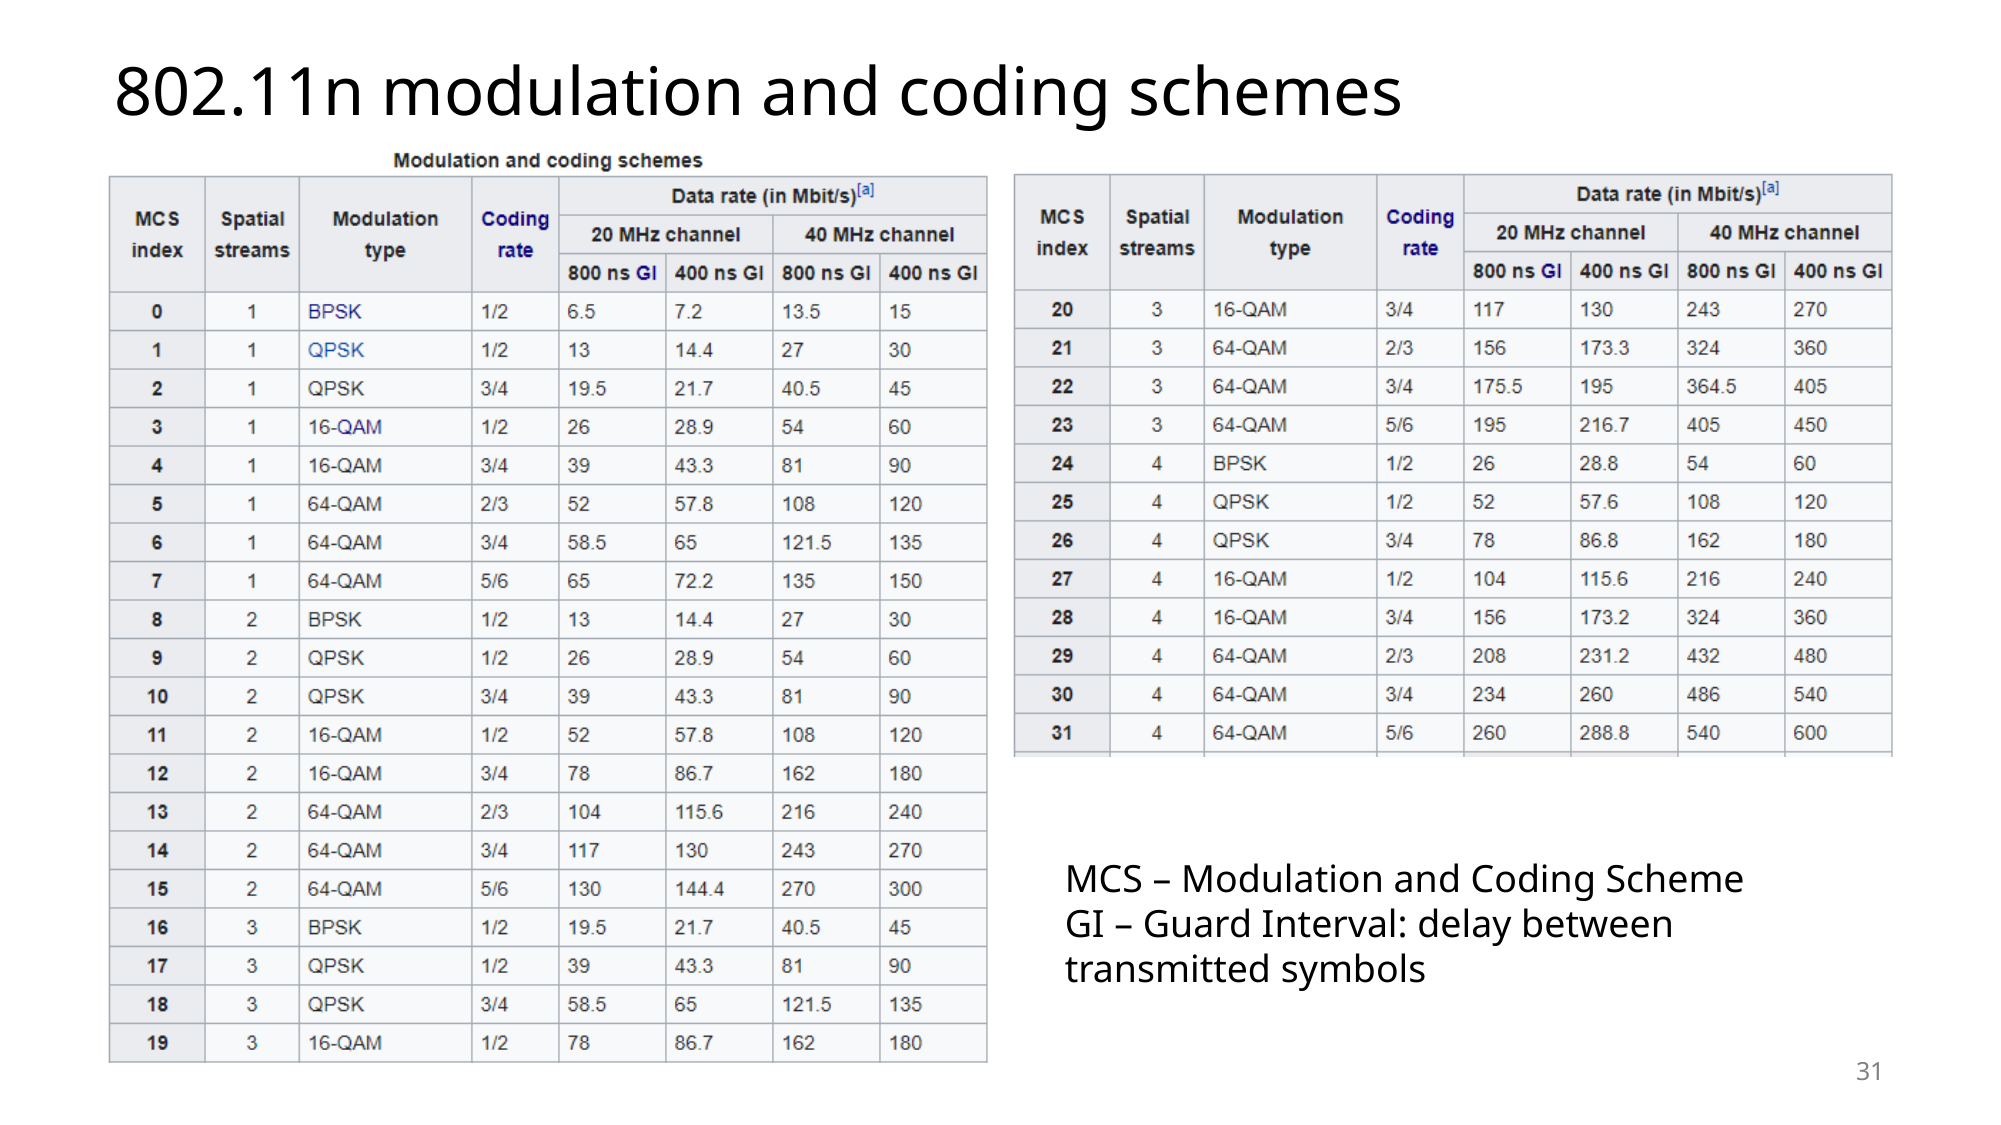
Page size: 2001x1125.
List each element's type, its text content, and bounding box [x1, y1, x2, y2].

slide_number 31 [1749, 1042, 1900, 1103]
picture [1004, 170, 1900, 757]
title 802.11n modulation and coding schemes [99, 37, 1900, 150]
picture [99, 149, 995, 1063]
text_box MCS – Modulation and Coding Scheme GI – Guard Interval: delay between transmitted symbols [1050, 848, 1805, 998]
